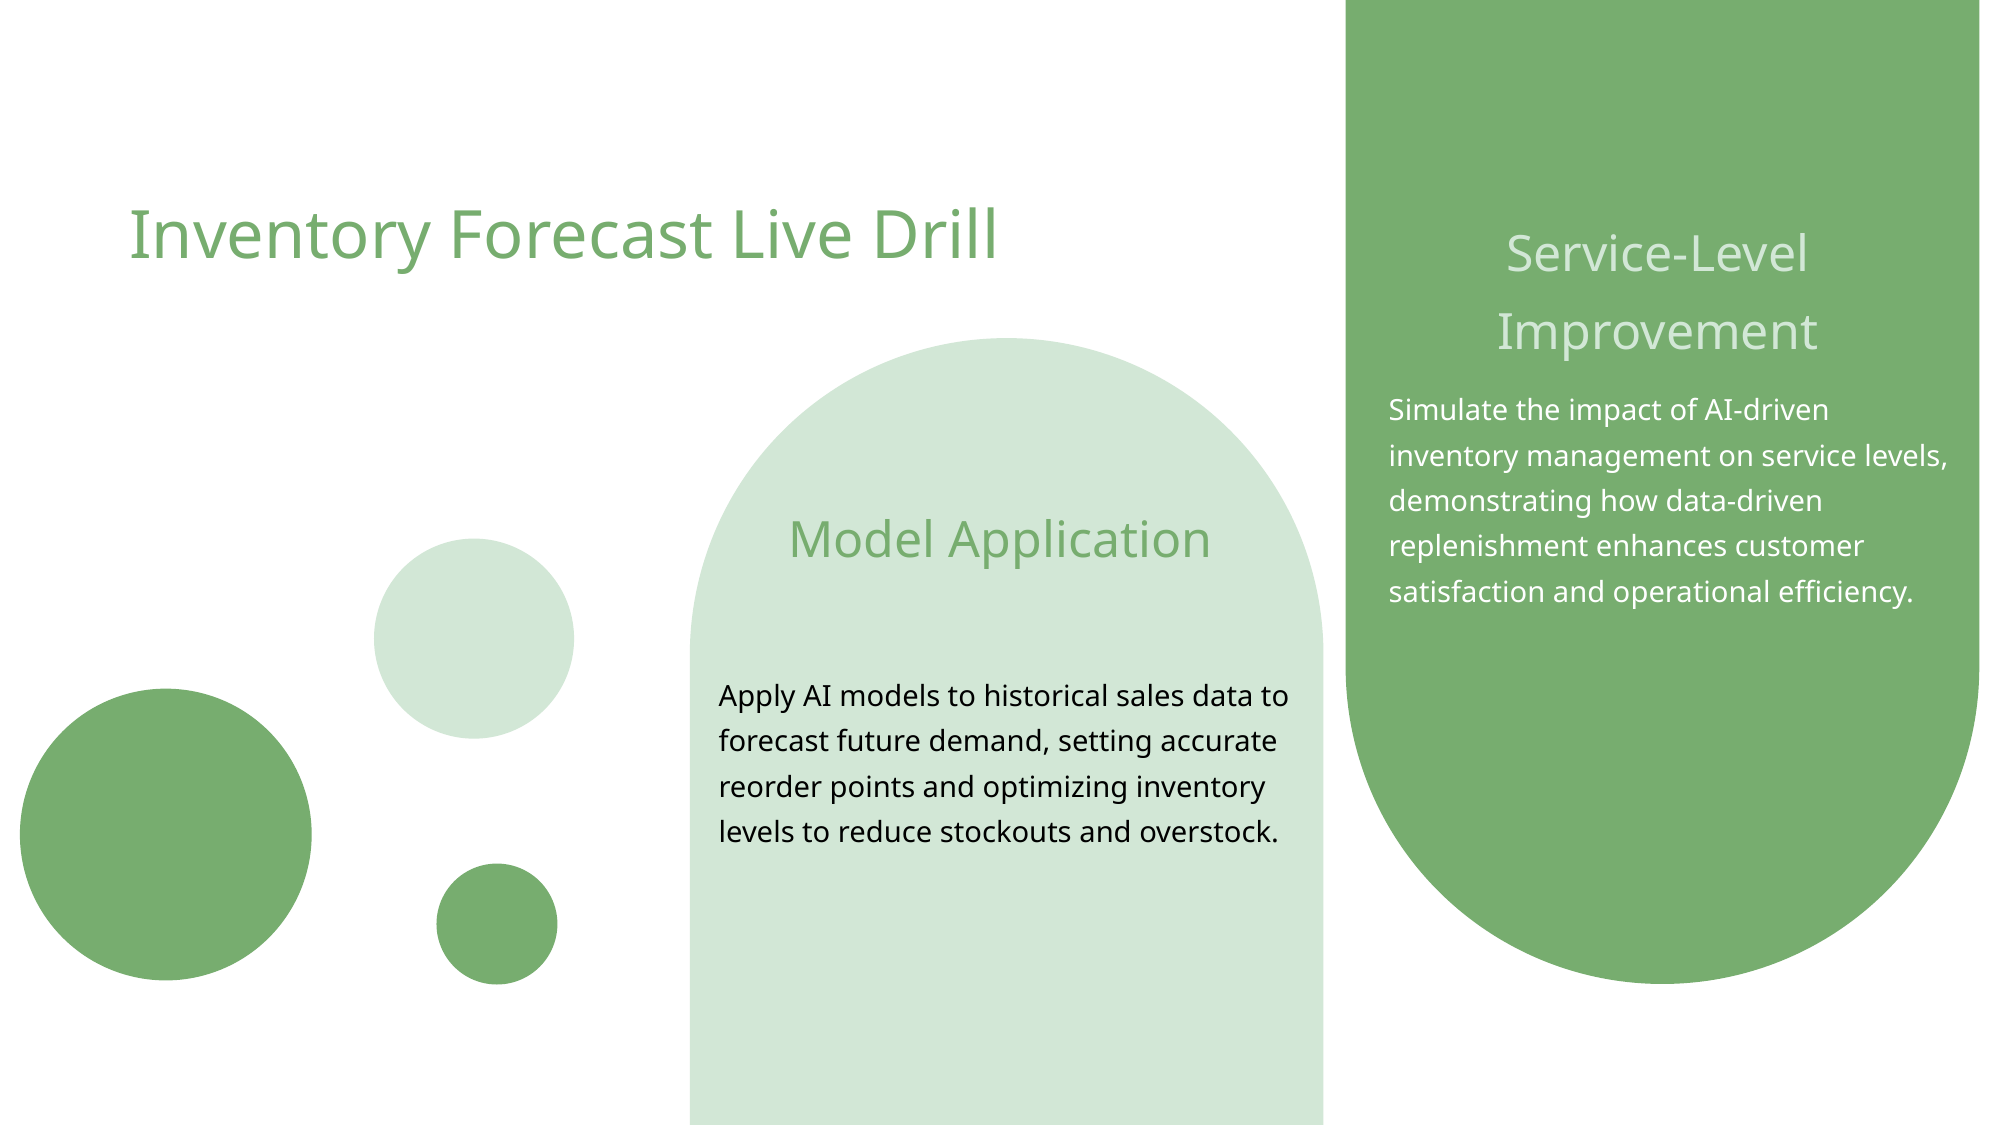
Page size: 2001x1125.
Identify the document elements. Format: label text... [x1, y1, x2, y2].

text_box Model Application [718, 482, 1284, 659]
text_box Simulate the impact of AI-driven inventory management on service levels, demonstrating how data-driven replenishment enhances customer satisfaction and operational efficiency. [1381, 373, 1961, 616]
text_box [19, 688, 312, 981]
text_box Service-Level Improvement [1383, 196, 1933, 373]
text_box [436, 863, 558, 985]
text_box [689, 338, 1324, 1125]
text_box [373, 538, 575, 739]
text_box Inventory Forecast Live Drill [121, 184, 1211, 451]
text_box Apply AI models to historical sales data to forecast future demand, setting accurate reorder points and optimizing inventory levels to reduce stockouts and overstock. [711, 659, 1307, 856]
text_box [1345, 0, 1980, 984]
